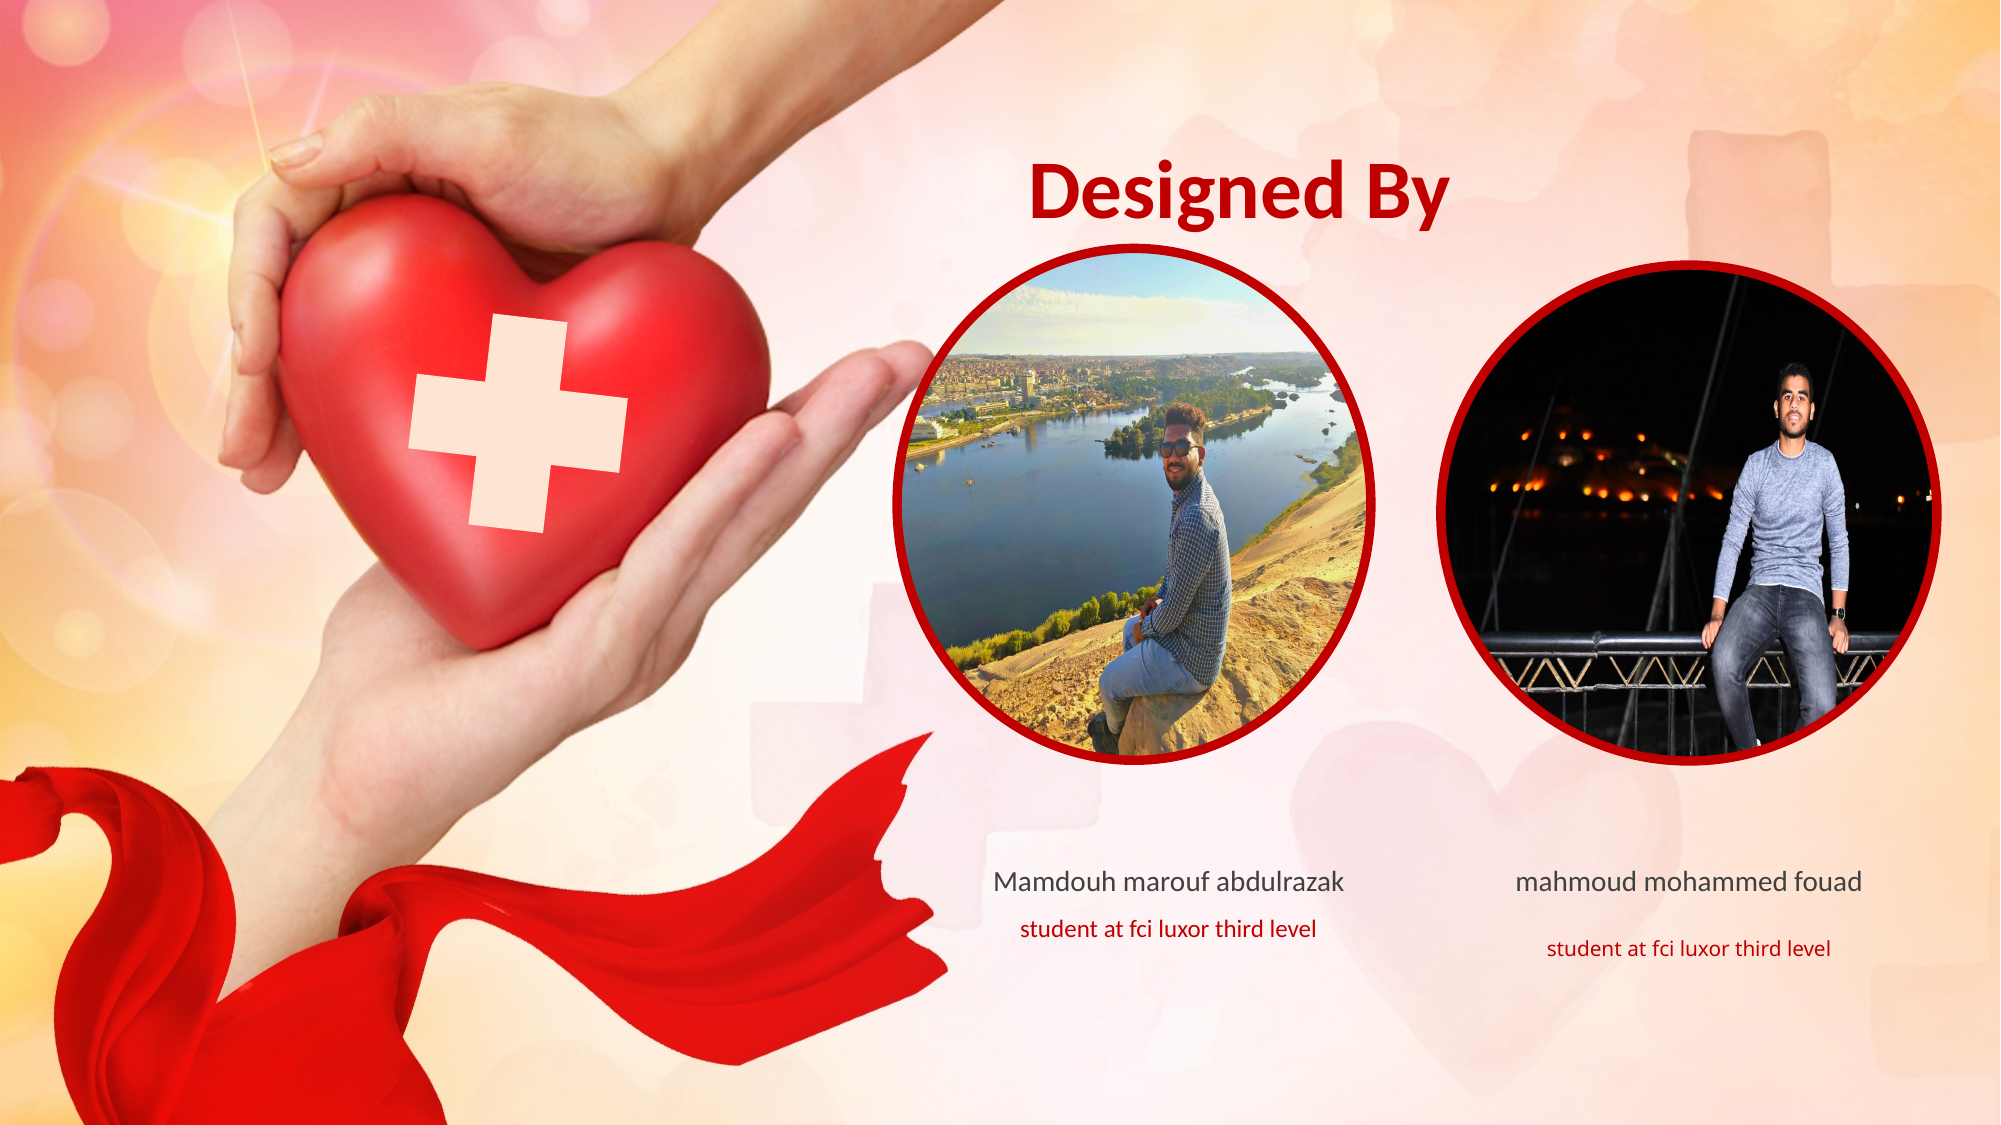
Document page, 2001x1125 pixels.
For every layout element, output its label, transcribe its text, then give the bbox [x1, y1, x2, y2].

text_box [897, 248, 1371, 761]
picture [0, 0, 2000, 1125]
text_box Mamdouh marouf abdulrazak student at fci luxor third level [968, 837, 1370, 950]
text_box [407, 312, 630, 535]
text_box [1440, 265, 1937, 761]
text_box mahmoud mohammed fouad student at fci luxor third level [1488, 837, 1890, 968]
text_box Designed By [1013, 128, 1680, 244]
